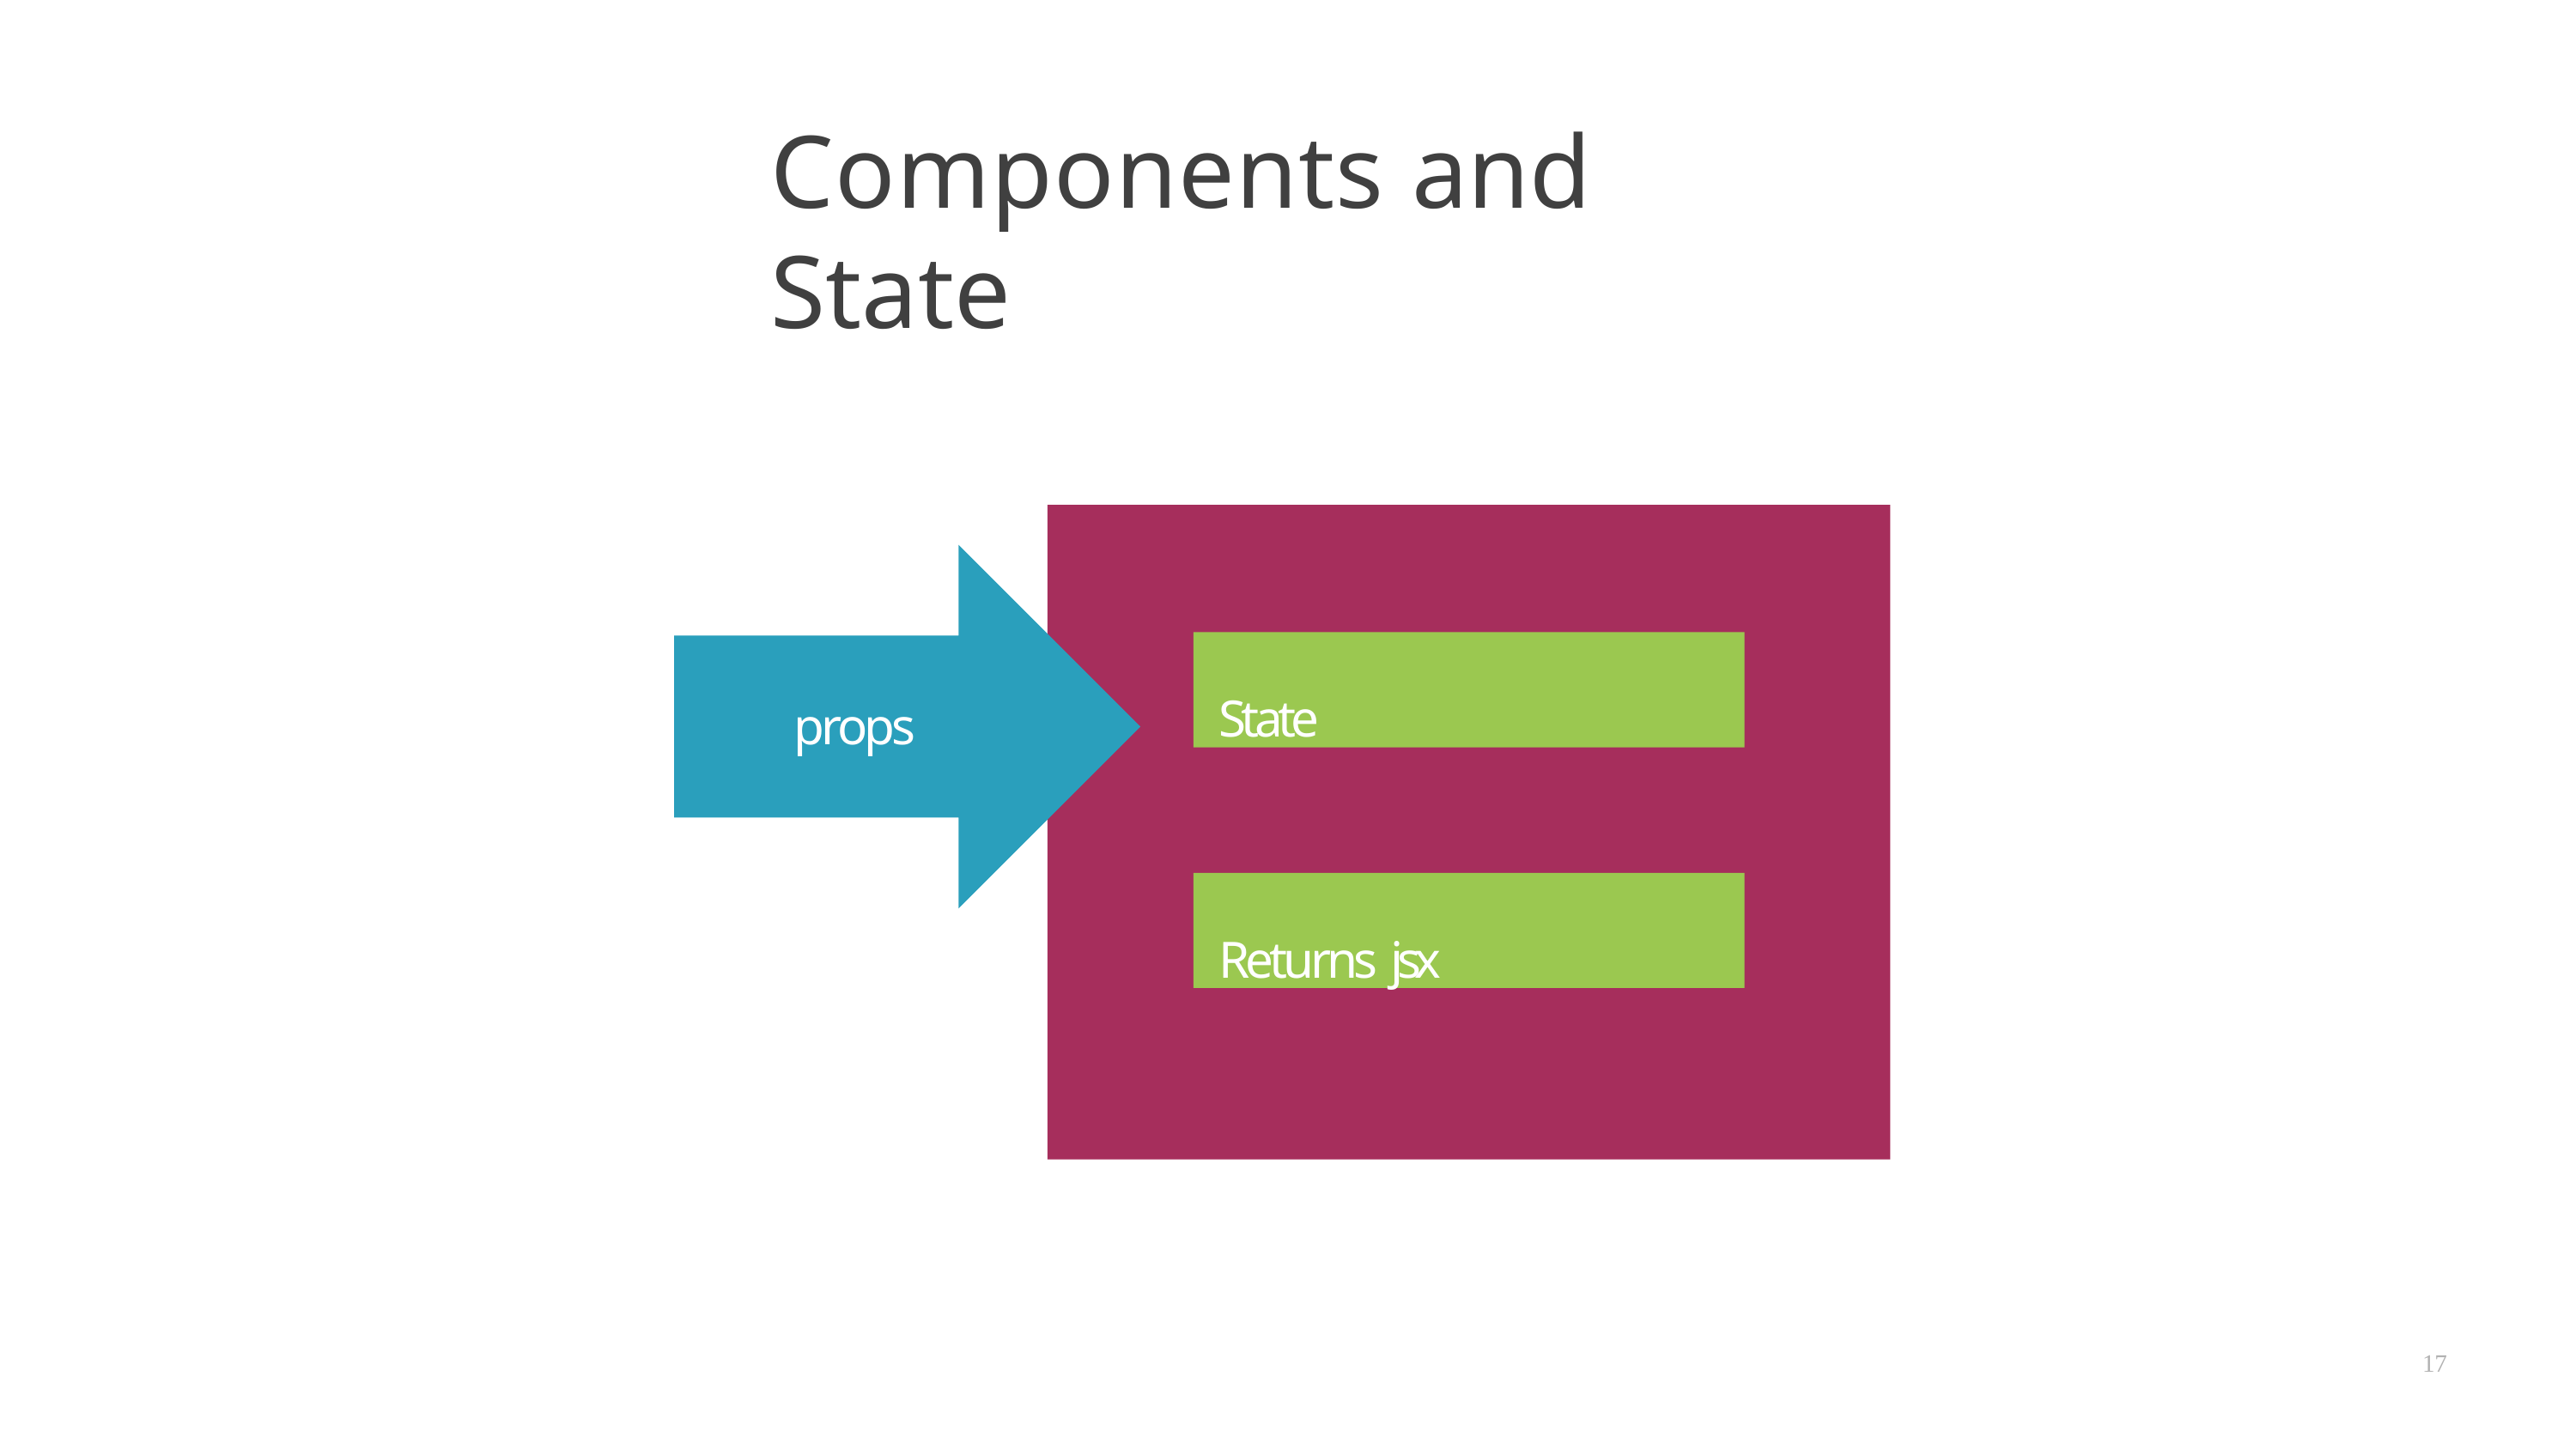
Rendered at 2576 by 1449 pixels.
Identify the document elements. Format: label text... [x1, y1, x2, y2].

slide_number 17 [1855, 1347, 2447, 1420]
title Components and State [769, 106, 1807, 350]
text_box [673, 504, 1891, 1160]
